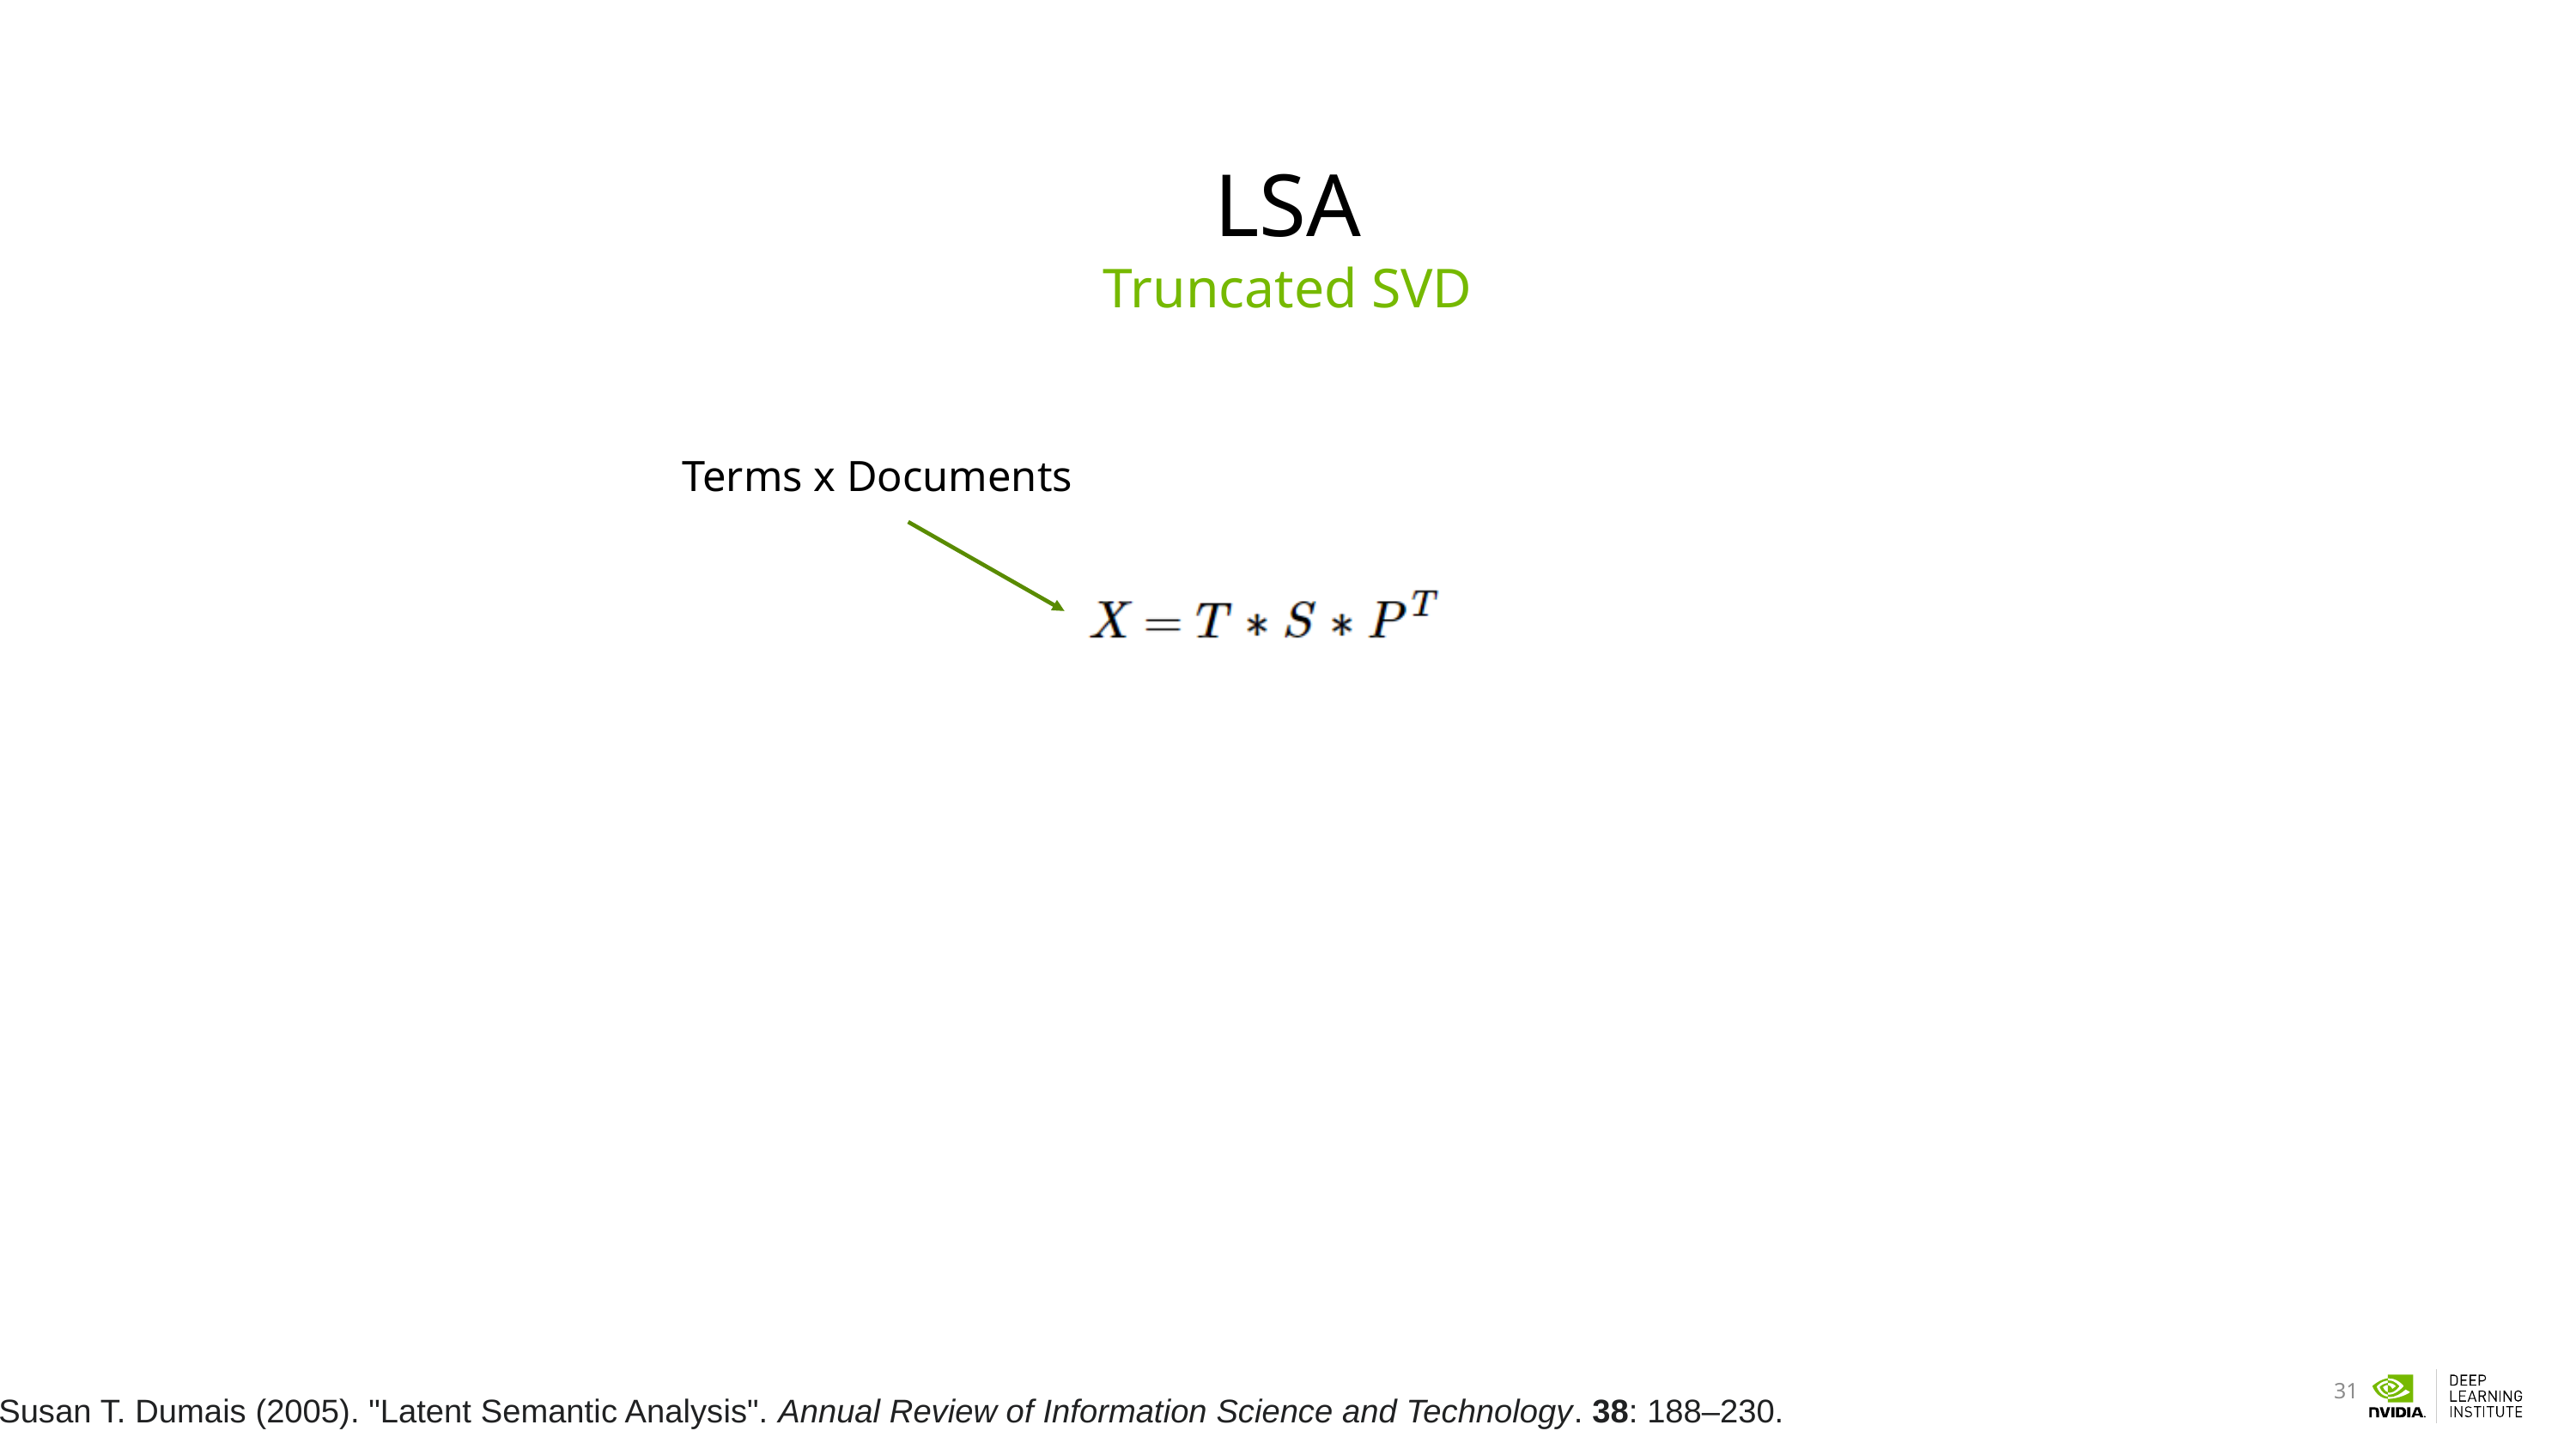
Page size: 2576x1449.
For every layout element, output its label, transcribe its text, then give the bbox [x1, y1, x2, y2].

text_box Terms x Documents [465, 447, 1290, 509]
picture [1000, 511, 1492, 723]
list Truncated SVD [116, 255, 2459, 379]
title LSA [116, 122, 2459, 255]
text_box Susan T. Dumais (2005). "Latent Semantic Analysis". Annual Review of Information Science and Technology. 38: 188–230. [0, 1382, 2257, 1438]
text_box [908, 521, 1065, 611]
